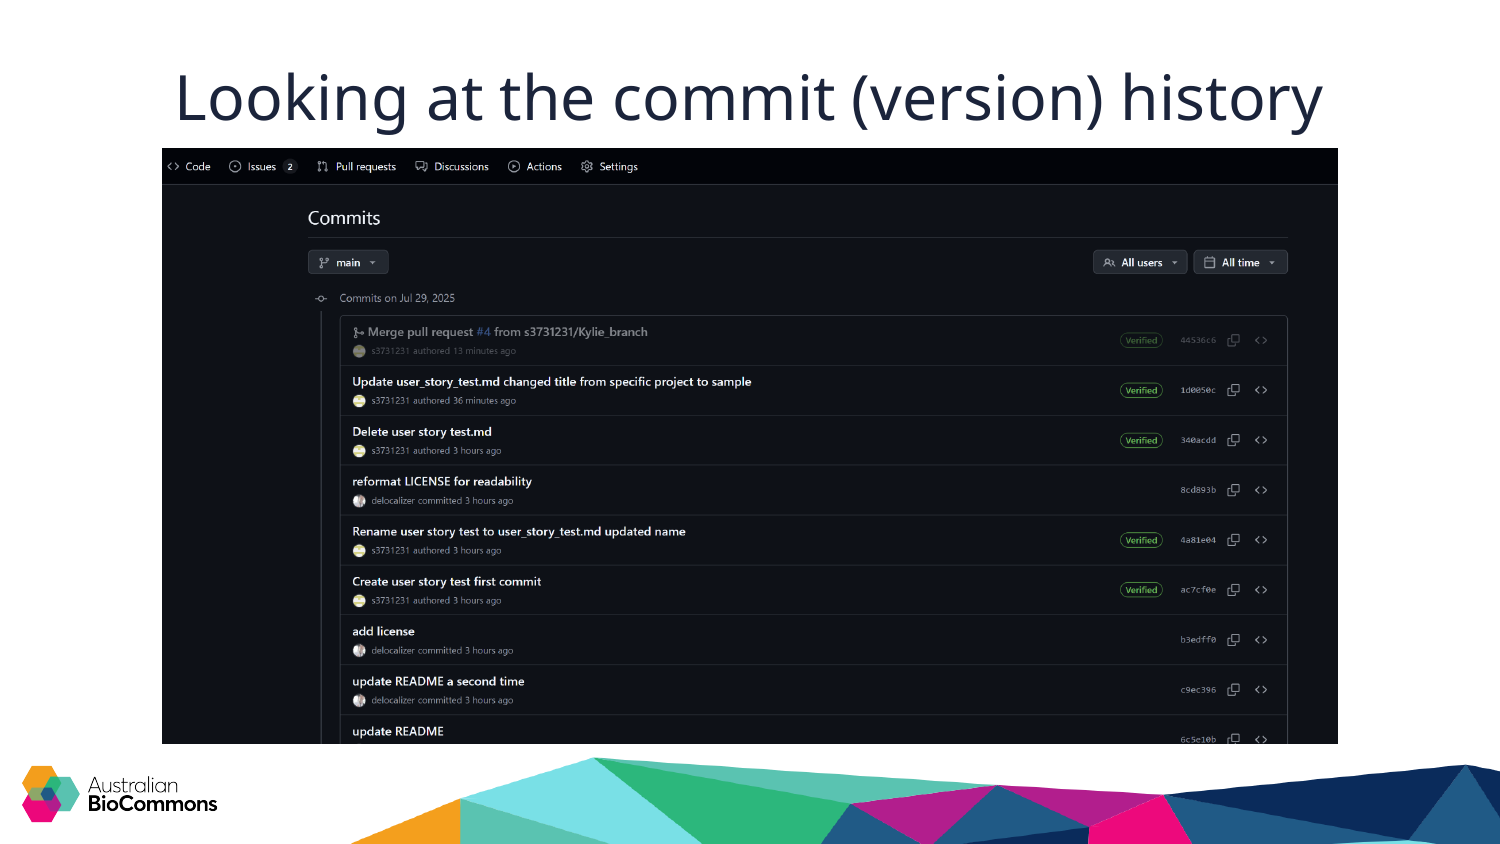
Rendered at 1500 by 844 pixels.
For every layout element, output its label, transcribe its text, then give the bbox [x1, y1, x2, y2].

picture [8, 760, 231, 827]
title Looking at the commit (version) history [51, 48, 1449, 142]
picture [161, 148, 1500, 844]
